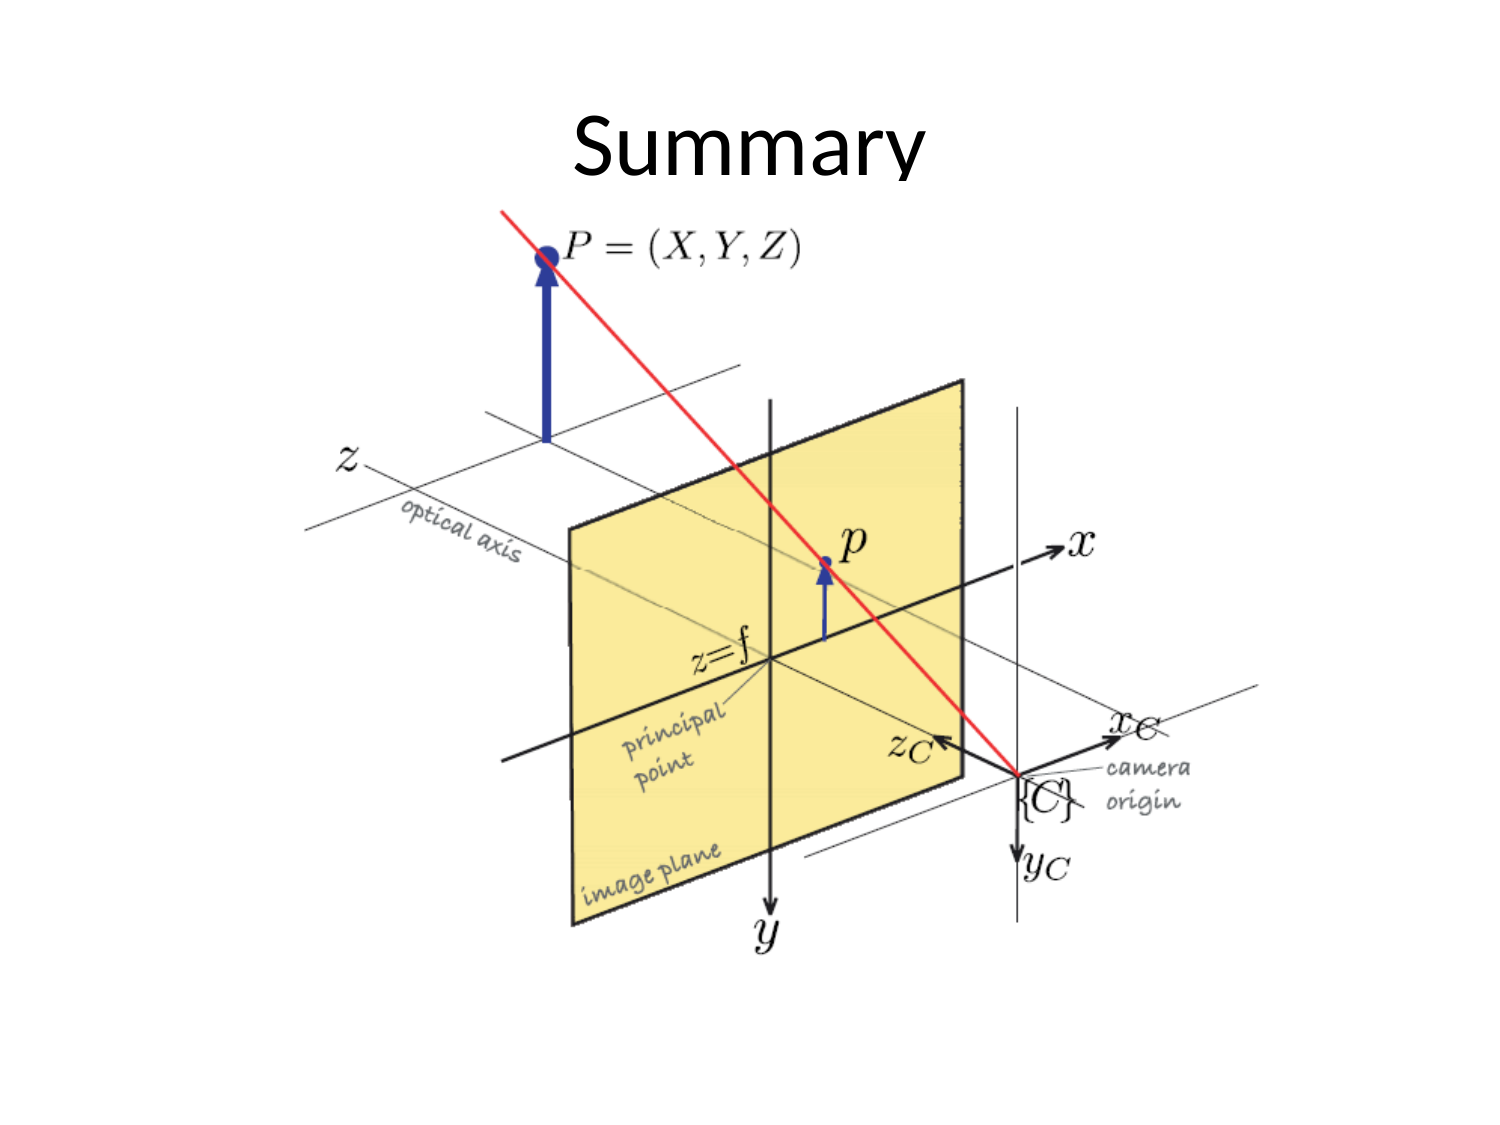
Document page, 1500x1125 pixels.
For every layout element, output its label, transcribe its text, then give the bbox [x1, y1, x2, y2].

title Summary [75, 45, 1425, 233]
picture [187, 181, 1358, 974]
